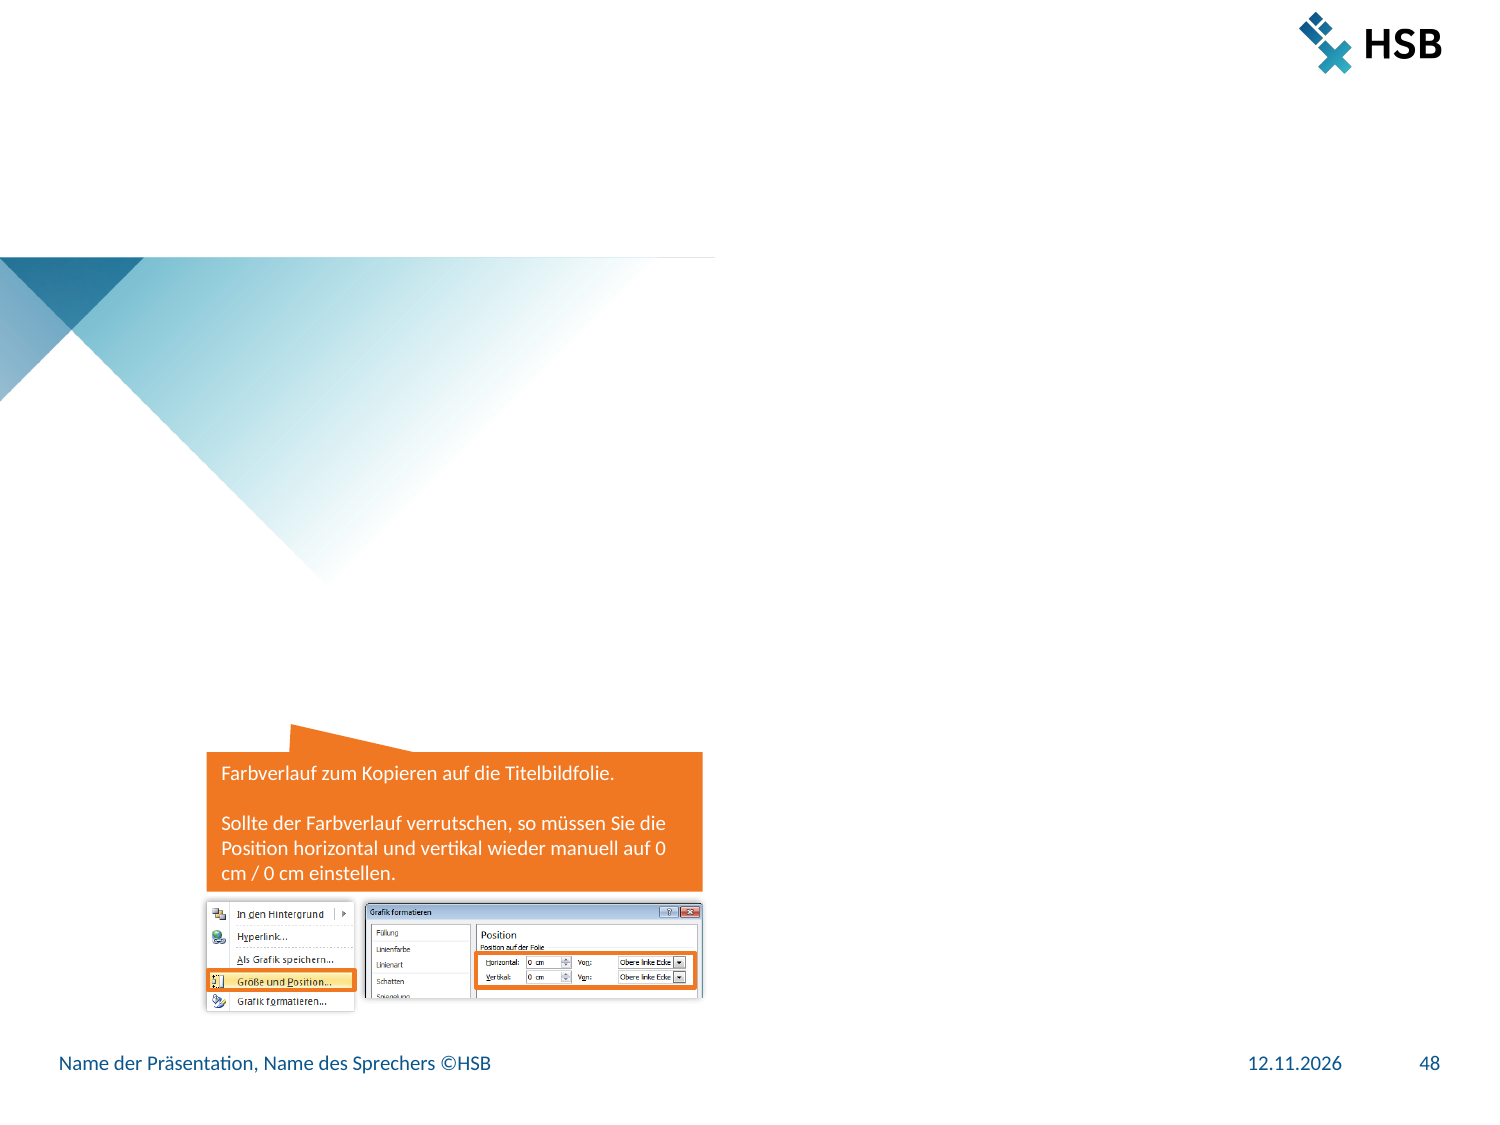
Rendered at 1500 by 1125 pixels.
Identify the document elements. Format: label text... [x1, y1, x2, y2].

footer Name der Präsentation, Name des Sprechers ©HSB [58, 1048, 1176, 1077]
picture [1229, 0, 1457, 113]
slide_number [1216, 1048, 1343, 1077]
slide_number 48 [1376, 1048, 1441, 1077]
picture [0, 0, 715, 692]
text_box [206, 751, 703, 1012]
